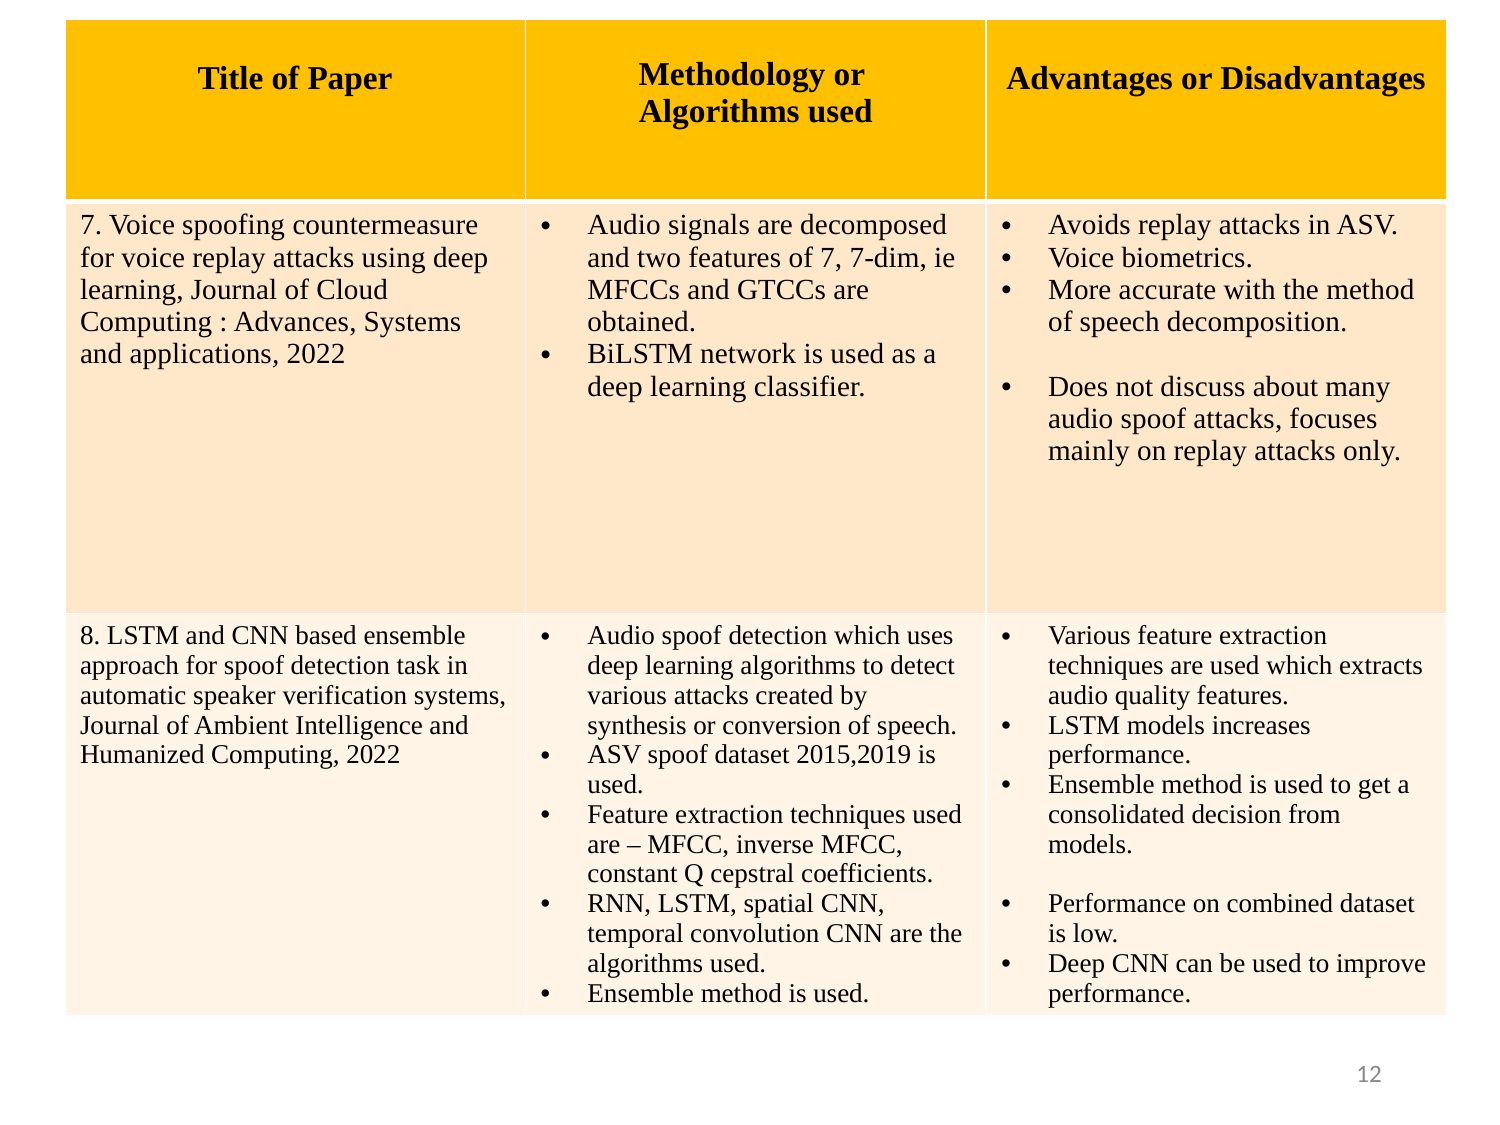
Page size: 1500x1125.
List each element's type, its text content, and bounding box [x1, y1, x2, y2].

table_header Methodology or Algorithms used [526, 20, 985, 199]
table_header Title of Paper [66, 20, 525, 199]
table_cell Audio spoof detection which uses deep learning algorithms to detect various attacks created by synthesis or conversion of speech. ASV spoof dataset 2015,2019 is used. Feature extraction techniques used are – MFCC, inverse MFCC, constant Q cepstral coefficients. RNN, LSTM, spatial CNN, temporal convolution CNN are the algorithms used. Ensemble method is used. [526, 614, 985, 1015]
table_header Advantages or Disadvantages [987, 20, 1446, 199]
slide_number 12 [1059, 1042, 1397, 1103]
table_cell Avoids replay attacks in ASV. Voice biometrics. More accurate with the method of speech decomposition. Does not discuss about many audio spoof attacks, focuses mainly on replay attacks only. [987, 204, 1446, 613]
table_cell 7. Voice spoofing countermeasure for voice replay attacks using deep learning, Journal of Cloud Computing : Advances, Systems and applications, 2022 [66, 204, 525, 613]
table_cell Various feature extraction techniques are used which extracts audio quality features. LSTM models increases performance. Ensemble method is used to get a consolidated decision from models. Performance on combined dataset is low. Deep CNN can be used to improve performance. [987, 614, 1446, 1015]
table_cell 8. LSTM and CNN based ensemble approach for spoof detection task in automatic speaker verification systems, Journal of Ambient Intelligence and Humanized Computing, 2022 [66, 614, 525, 1015]
table_cell Audio signals are decomposed and two features of 7, 7-dim, ie MFCCs and GTCCs are obtained. BiLSTM network is used as a deep learning classifier. [526, 204, 985, 613]
